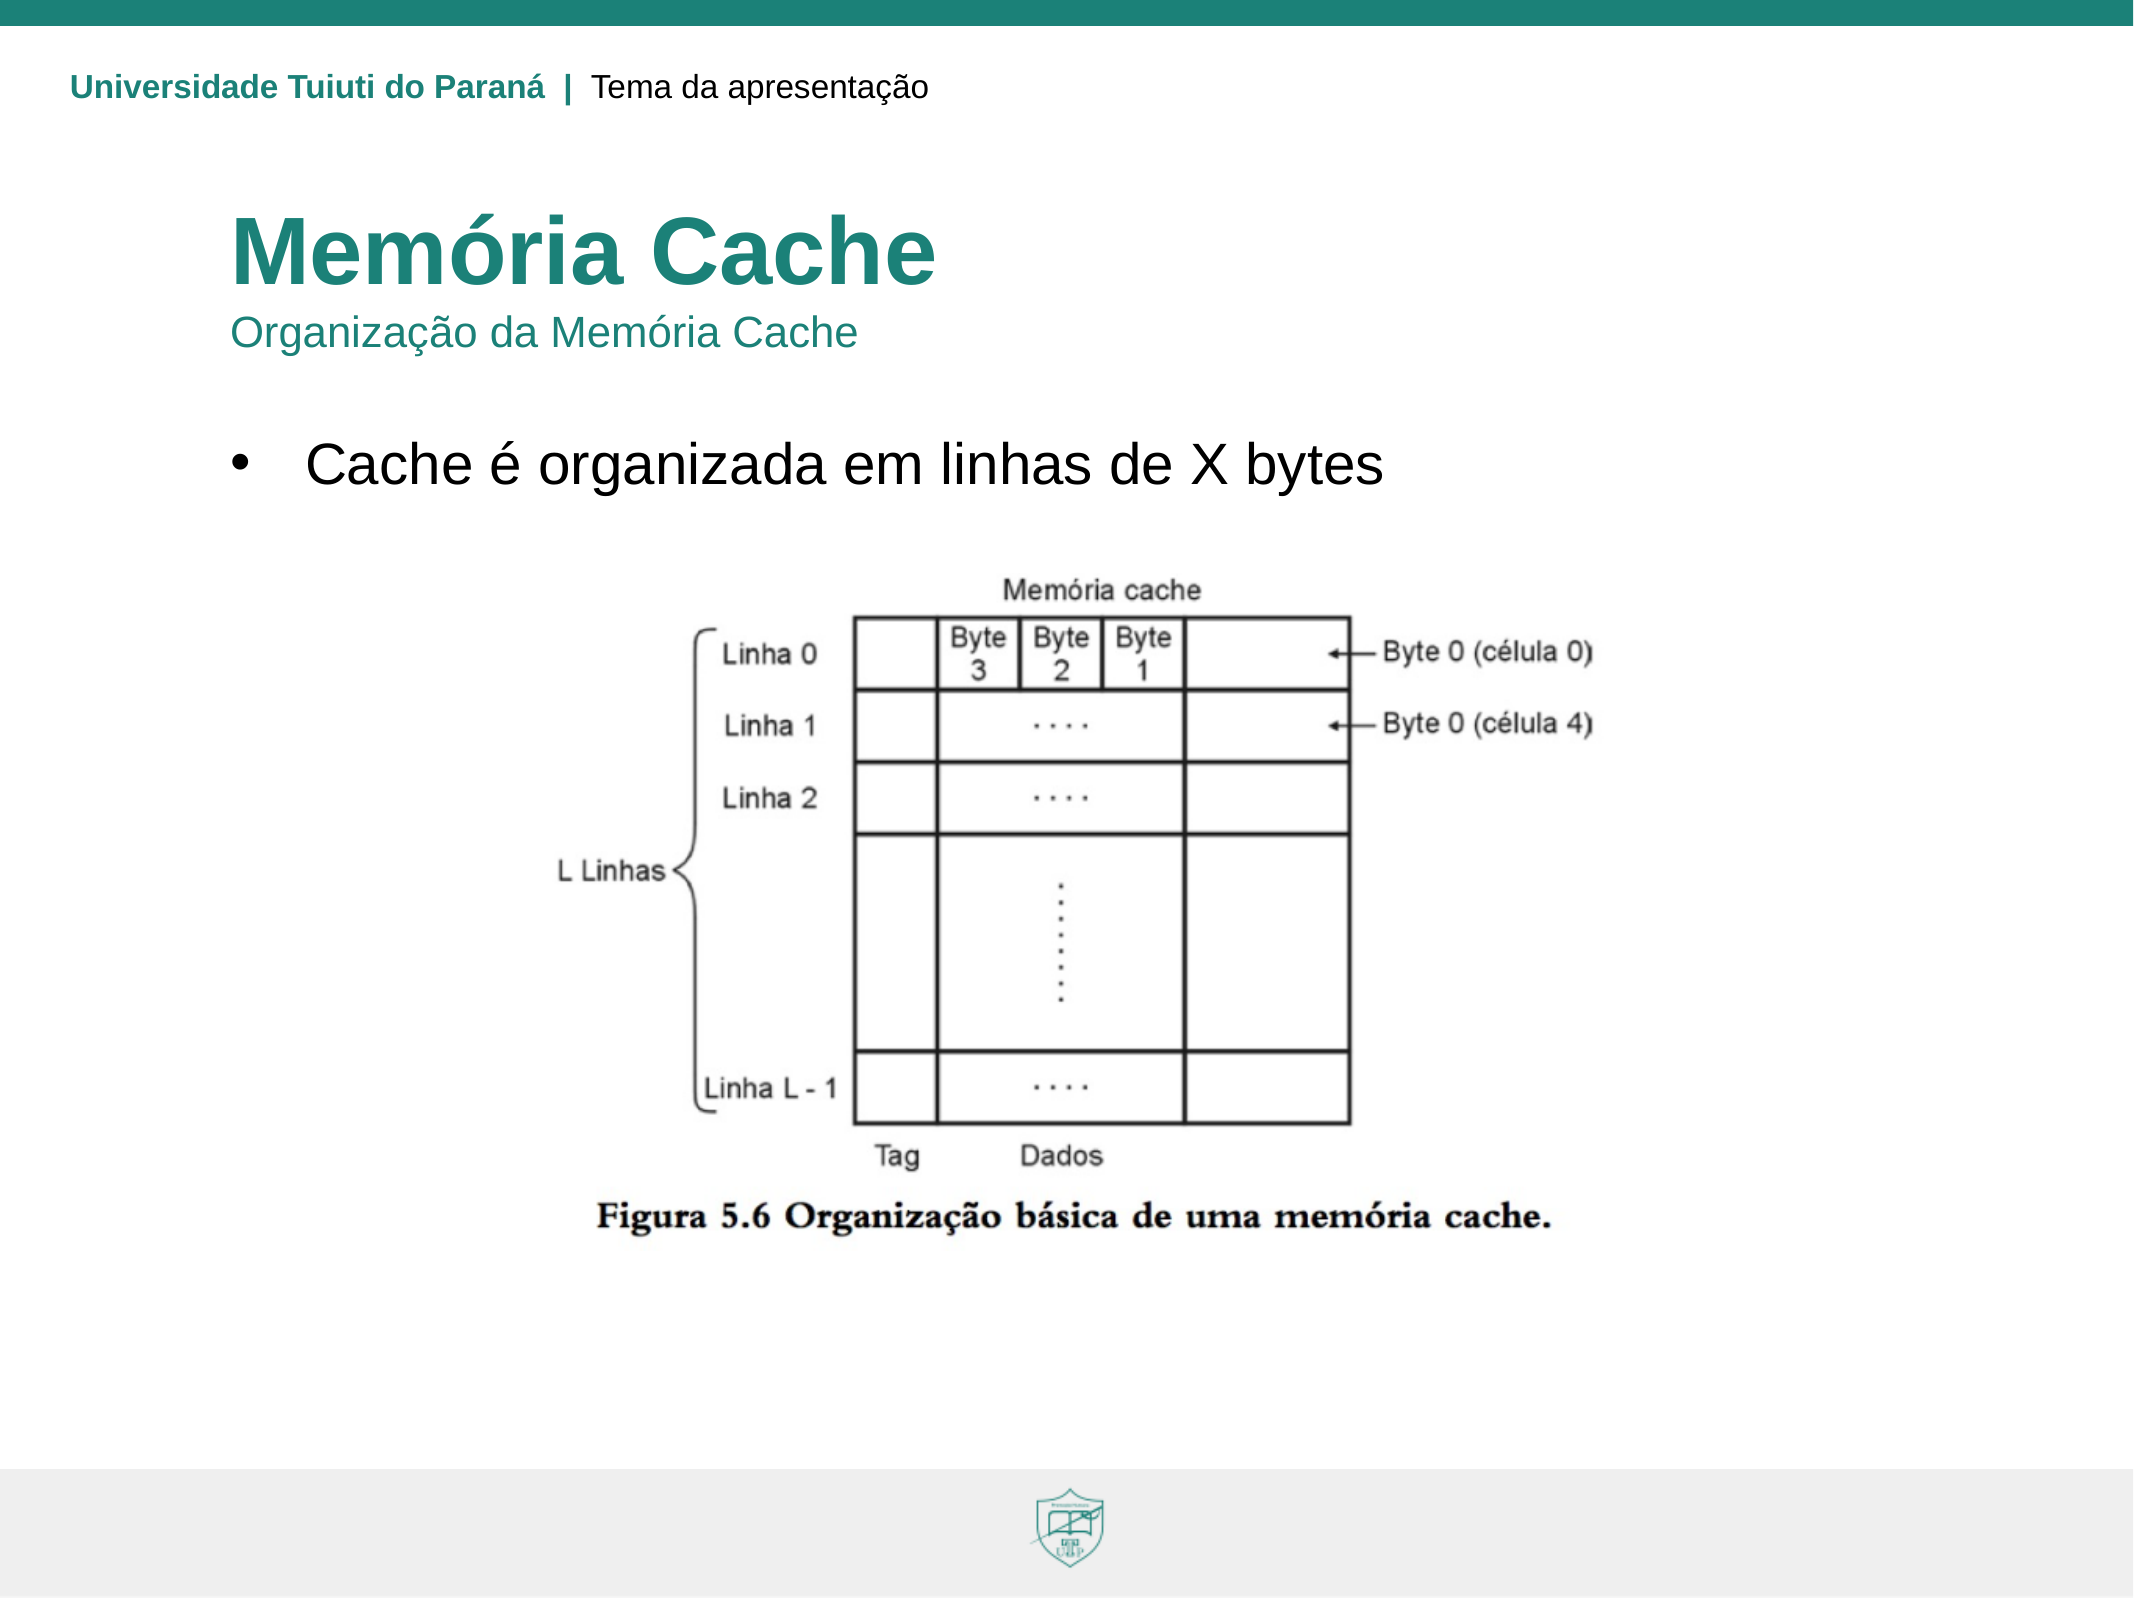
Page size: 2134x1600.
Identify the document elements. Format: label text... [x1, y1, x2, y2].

text_box Memória Cache Organização da Memória Cache Cache é organizada em linhas de X bytes [223, 182, 1910, 503]
picture [0, 1469, 2134, 1598]
picture [503, 573, 1630, 1251]
picture [0, 0, 2134, 26]
text_box Universidade Tuiuti do Paraná | Tema da apresentação [63, 59, 936, 112]
